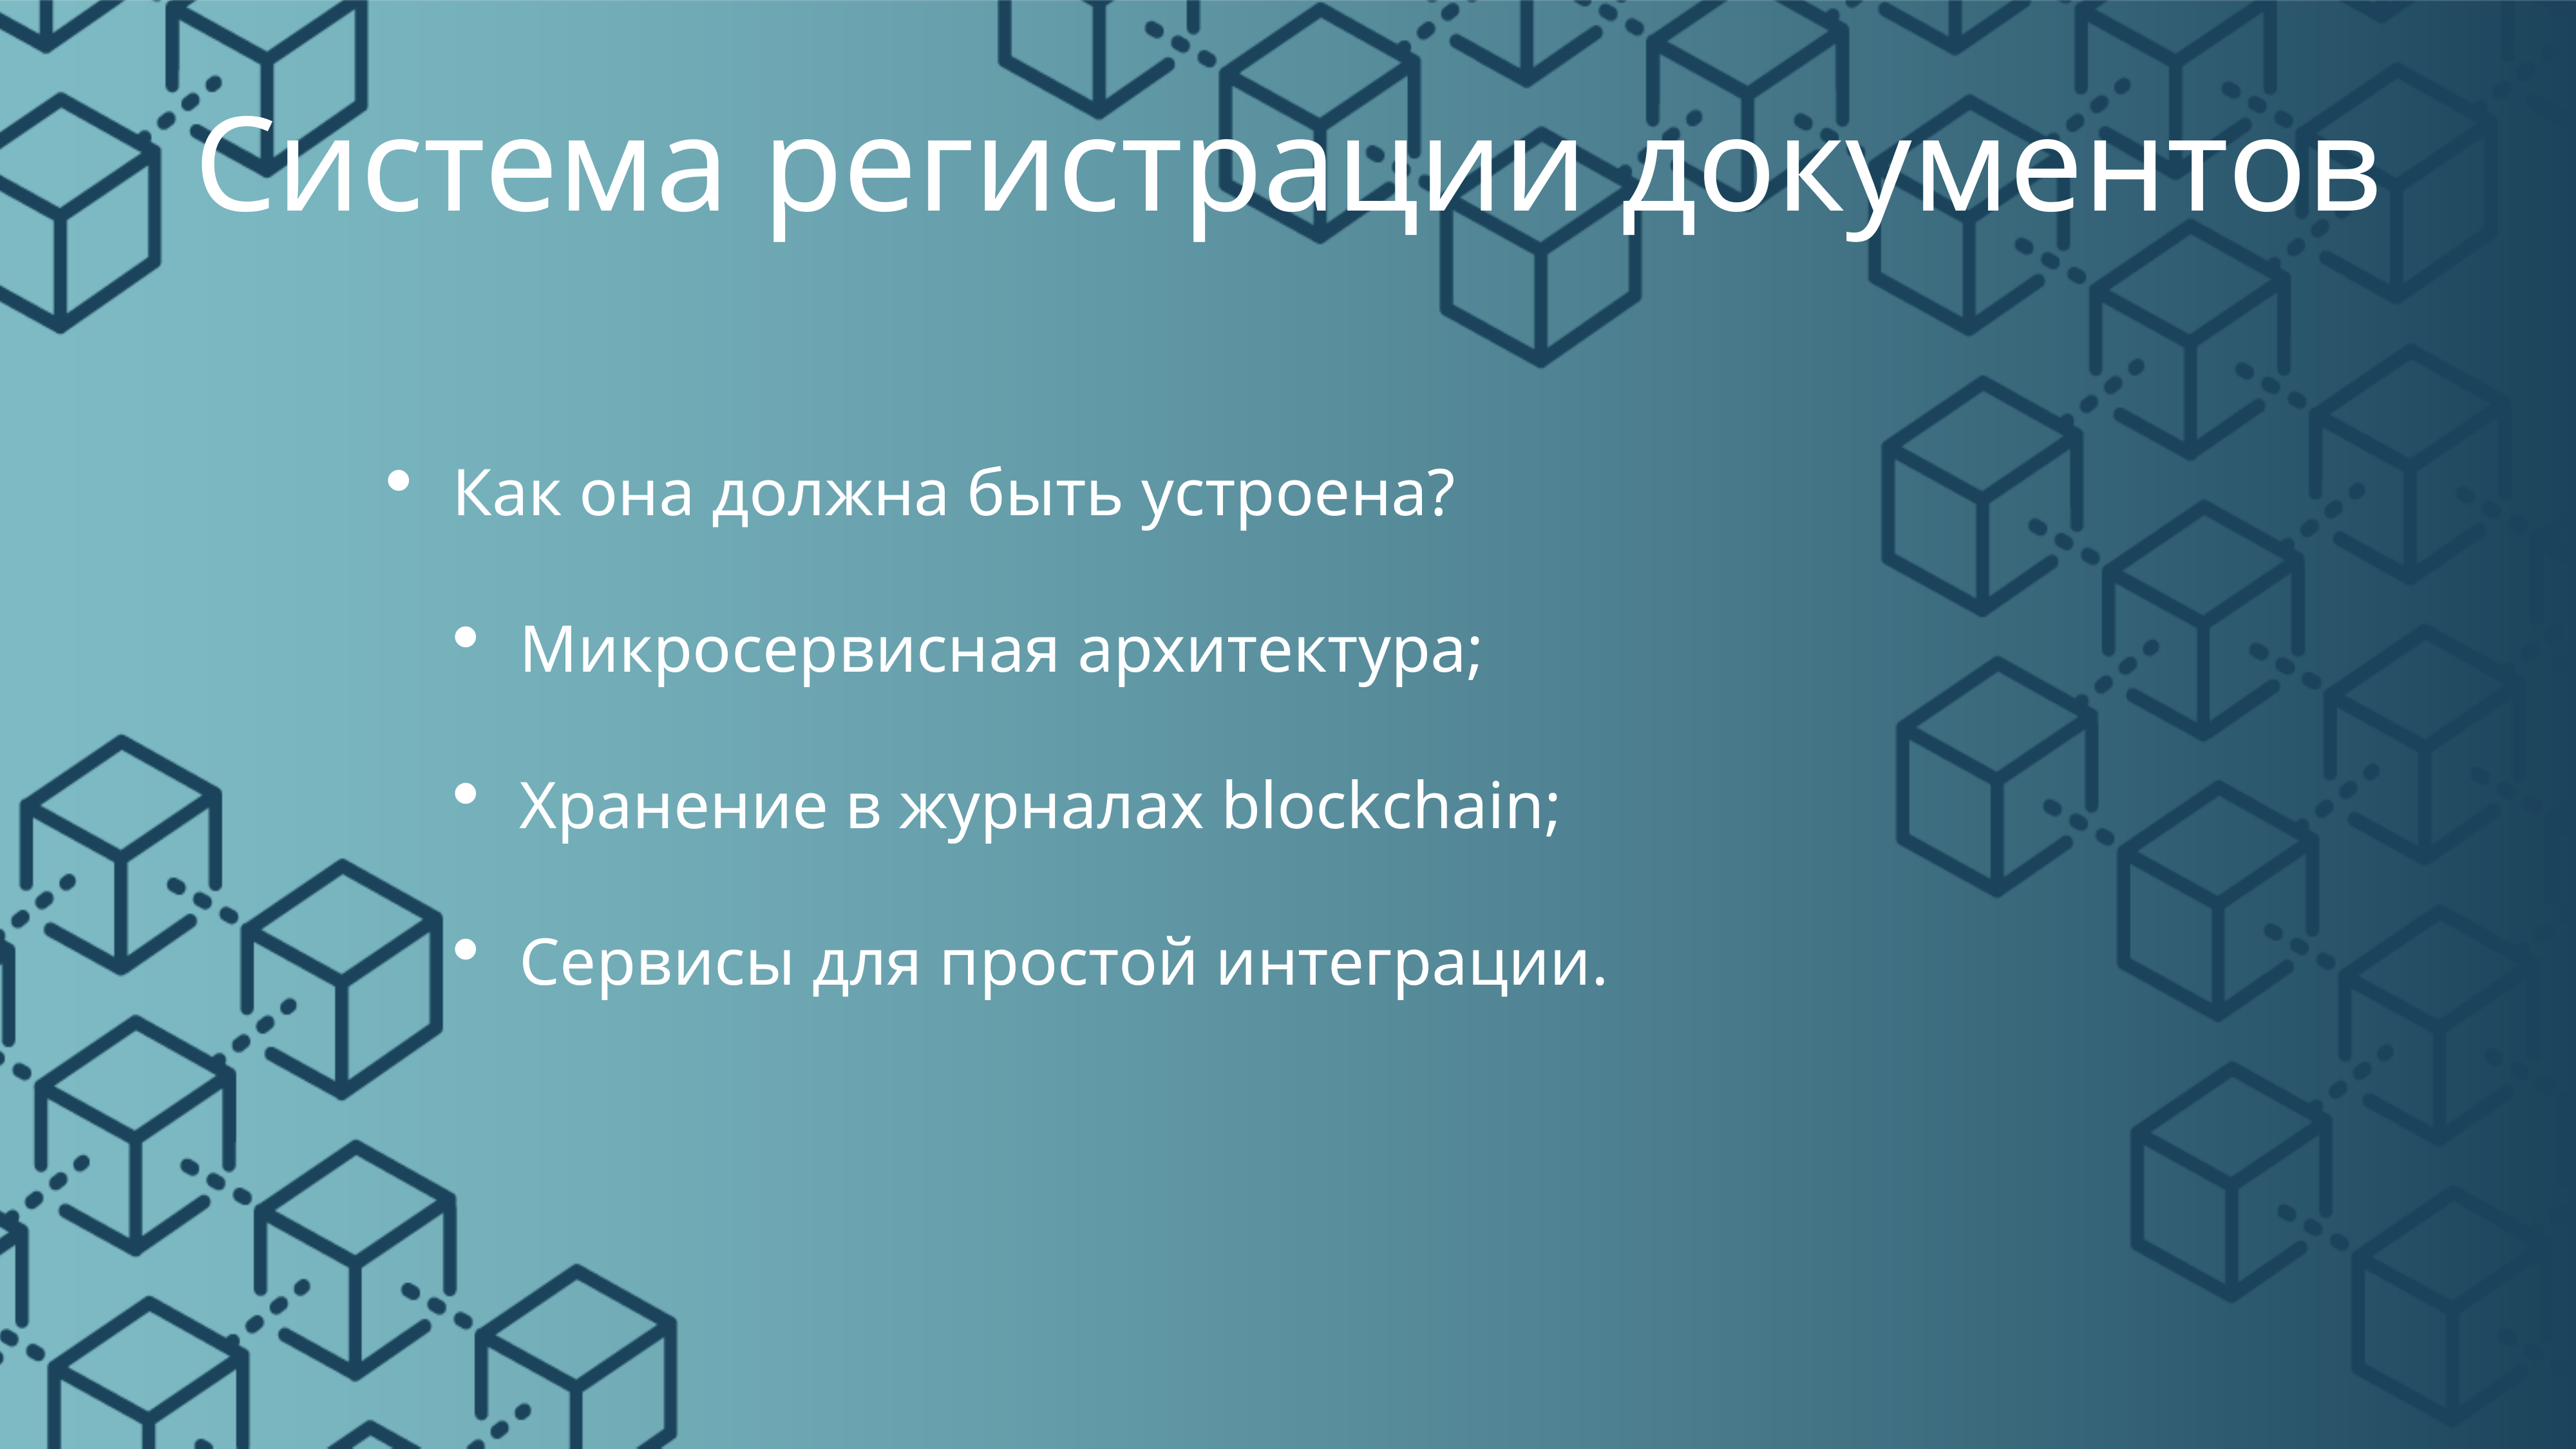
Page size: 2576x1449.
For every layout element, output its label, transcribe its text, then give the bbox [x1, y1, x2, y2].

picture [0, 0, 2576, 1449]
title Система регистрации документов [178, 37, 2398, 279]
text_box Как она должна быть устроена? Микросервисная архитектура; Хранение в журналах blockchain; Сервисы для простой интеграции. [380, 446, 2196, 1003]
